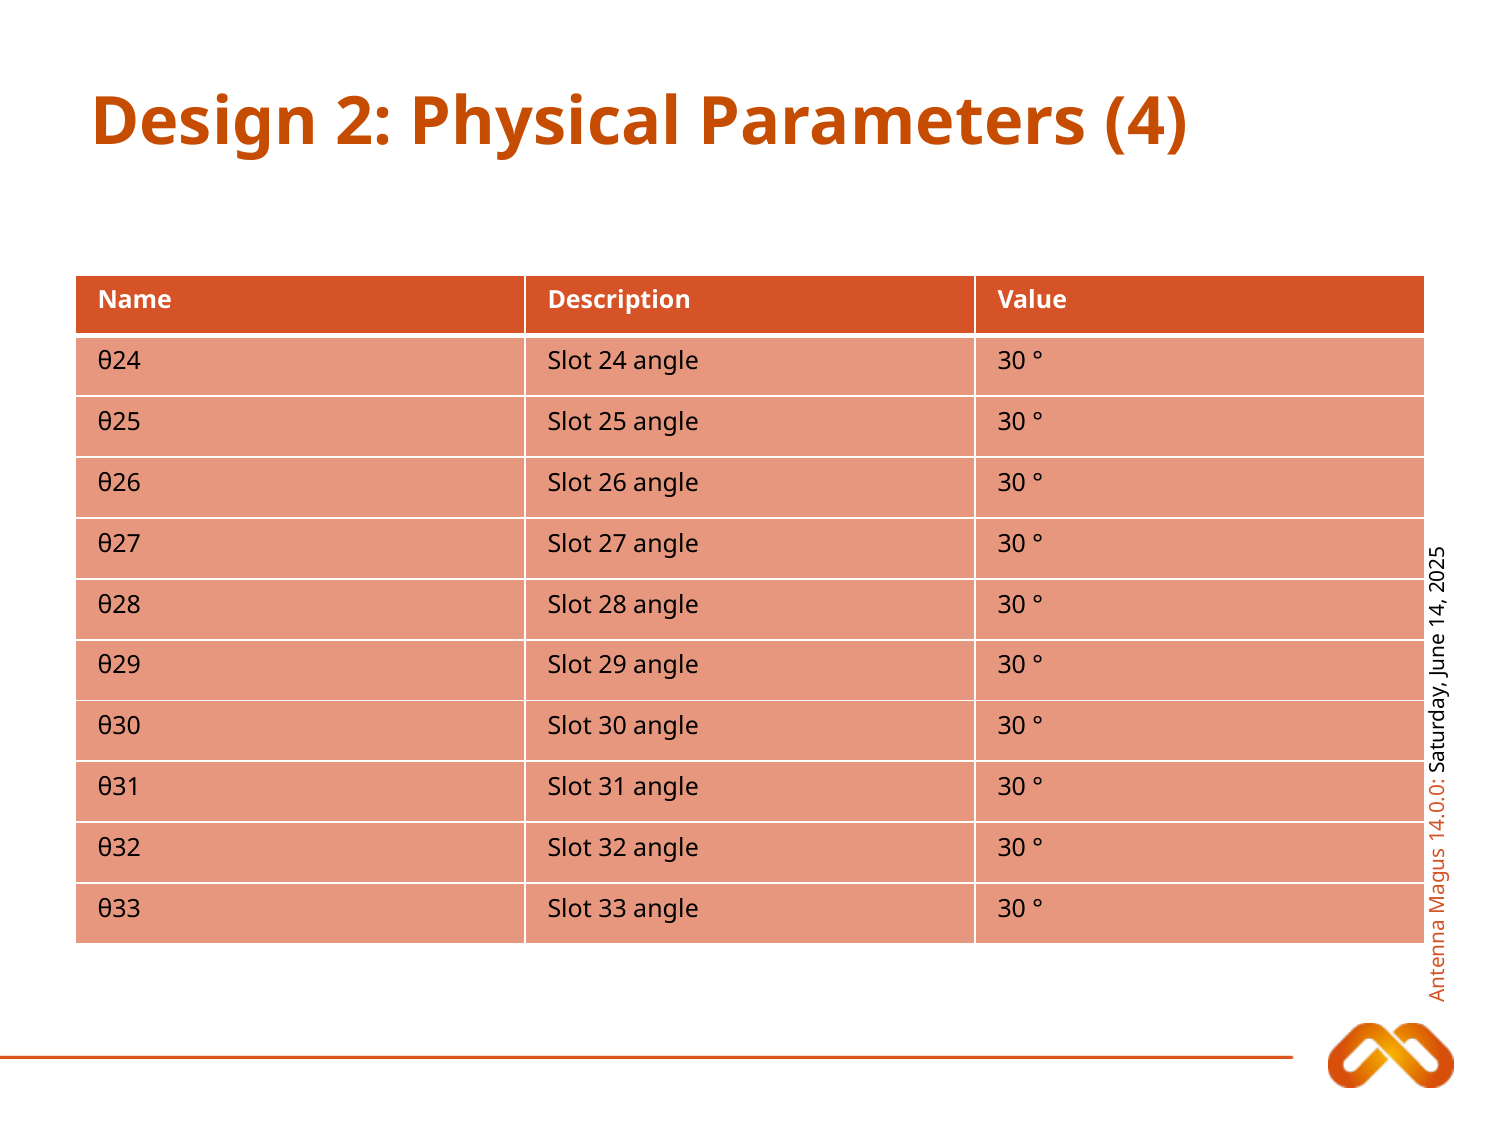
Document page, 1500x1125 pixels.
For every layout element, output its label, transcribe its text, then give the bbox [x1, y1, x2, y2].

table_cell θ24 [76, 338, 524, 395]
table_cell 30 ° [976, 701, 1424, 760]
table_cell Slot 28 angle [526, 580, 974, 639]
table_header Name [76, 281, 524, 333]
text_box [74, 224, 1425, 281]
table_cell 30 ° [976, 641, 1424, 700]
table_cell Slot 33 angle [526, 884, 974, 943]
table_cell Slot 31 angle [526, 762, 974, 821]
table_cell θ29 [76, 641, 524, 700]
table_header Description [526, 281, 974, 333]
picture [0, 902, 1294, 1059]
table_cell Slot 29 angle [526, 641, 974, 700]
table_cell 30 ° [976, 823, 1424, 882]
table_cell 30 ° [976, 884, 1424, 943]
table_cell θ27 [76, 519, 524, 578]
table_cell 30 ° [976, 458, 1424, 517]
table_cell Slot 24 angle [526, 338, 974, 395]
title Design 2: Physical Parameters (4) [74, 24, 1426, 213]
table_header Value [976, 281, 1424, 333]
table_cell θ32 [76, 823, 524, 882]
table_cell 30 ° [976, 580, 1424, 639]
table_cell 30 ° [976, 519, 1424, 578]
table_cell 30 ° [976, 338, 1424, 395]
table_cell θ25 [76, 397, 524, 456]
table_cell θ26 [76, 458, 524, 517]
table_cell θ33 [76, 884, 524, 943]
table_cell θ31 [76, 762, 524, 821]
table_cell θ28 [76, 580, 524, 639]
table_cell Slot 27 angle [526, 519, 974, 578]
table_cell 30 ° [976, 762, 1424, 821]
table_cell θ30 [76, 701, 524, 760]
table_cell Slot 32 angle [526, 823, 974, 882]
table_cell Slot 25 angle [526, 397, 974, 456]
picture [1328, 1023, 1454, 1088]
table_cell Slot 30 angle [526, 701, 974, 760]
table_cell Slot 26 angle [526, 458, 974, 517]
table_cell 30 ° [976, 397, 1424, 456]
